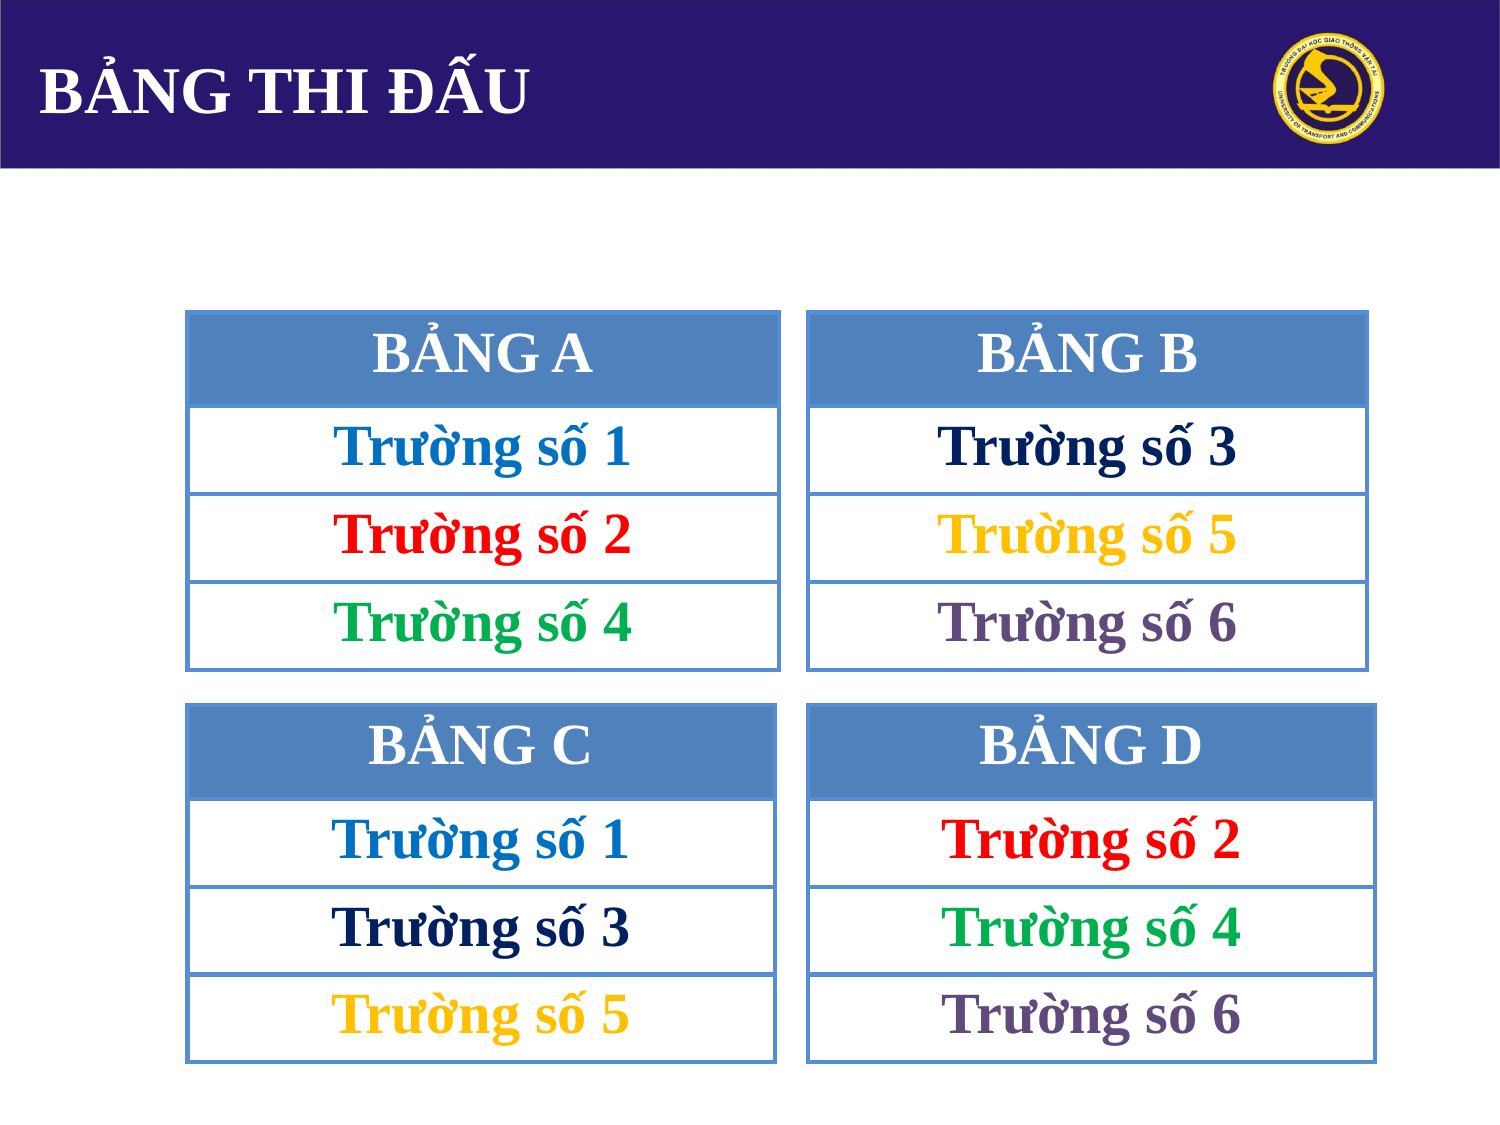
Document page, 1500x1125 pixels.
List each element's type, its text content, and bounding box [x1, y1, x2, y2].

picture [0, 0, 1500, 176]
table_header BẢNG D [810, 707, 1373, 797]
table_cell Trường số 1 [190, 408, 777, 492]
table_cell Trường số 2 [810, 801, 1373, 885]
table_header BẢNG A [190, 315, 777, 404]
table_header BẢNG B [810, 315, 1365, 404]
table_cell Trường số 1 [190, 801, 773, 885]
table_cell Trường số 3 [190, 889, 773, 972]
table_cell Trường số 2 [190, 496, 777, 580]
table_cell Trường số 3 [810, 408, 1365, 492]
table_cell Trường số 5 [810, 496, 1365, 580]
table_cell Trường số 6 [810, 977, 1373, 1060]
table_header BẢNG C [190, 707, 773, 797]
table_cell Trường số 4 [810, 889, 1373, 972]
table_cell Trường số 6 [810, 584, 1365, 668]
table_cell Trường số 5 [190, 977, 773, 1060]
table_cell Trường số 4 [190, 584, 777, 668]
